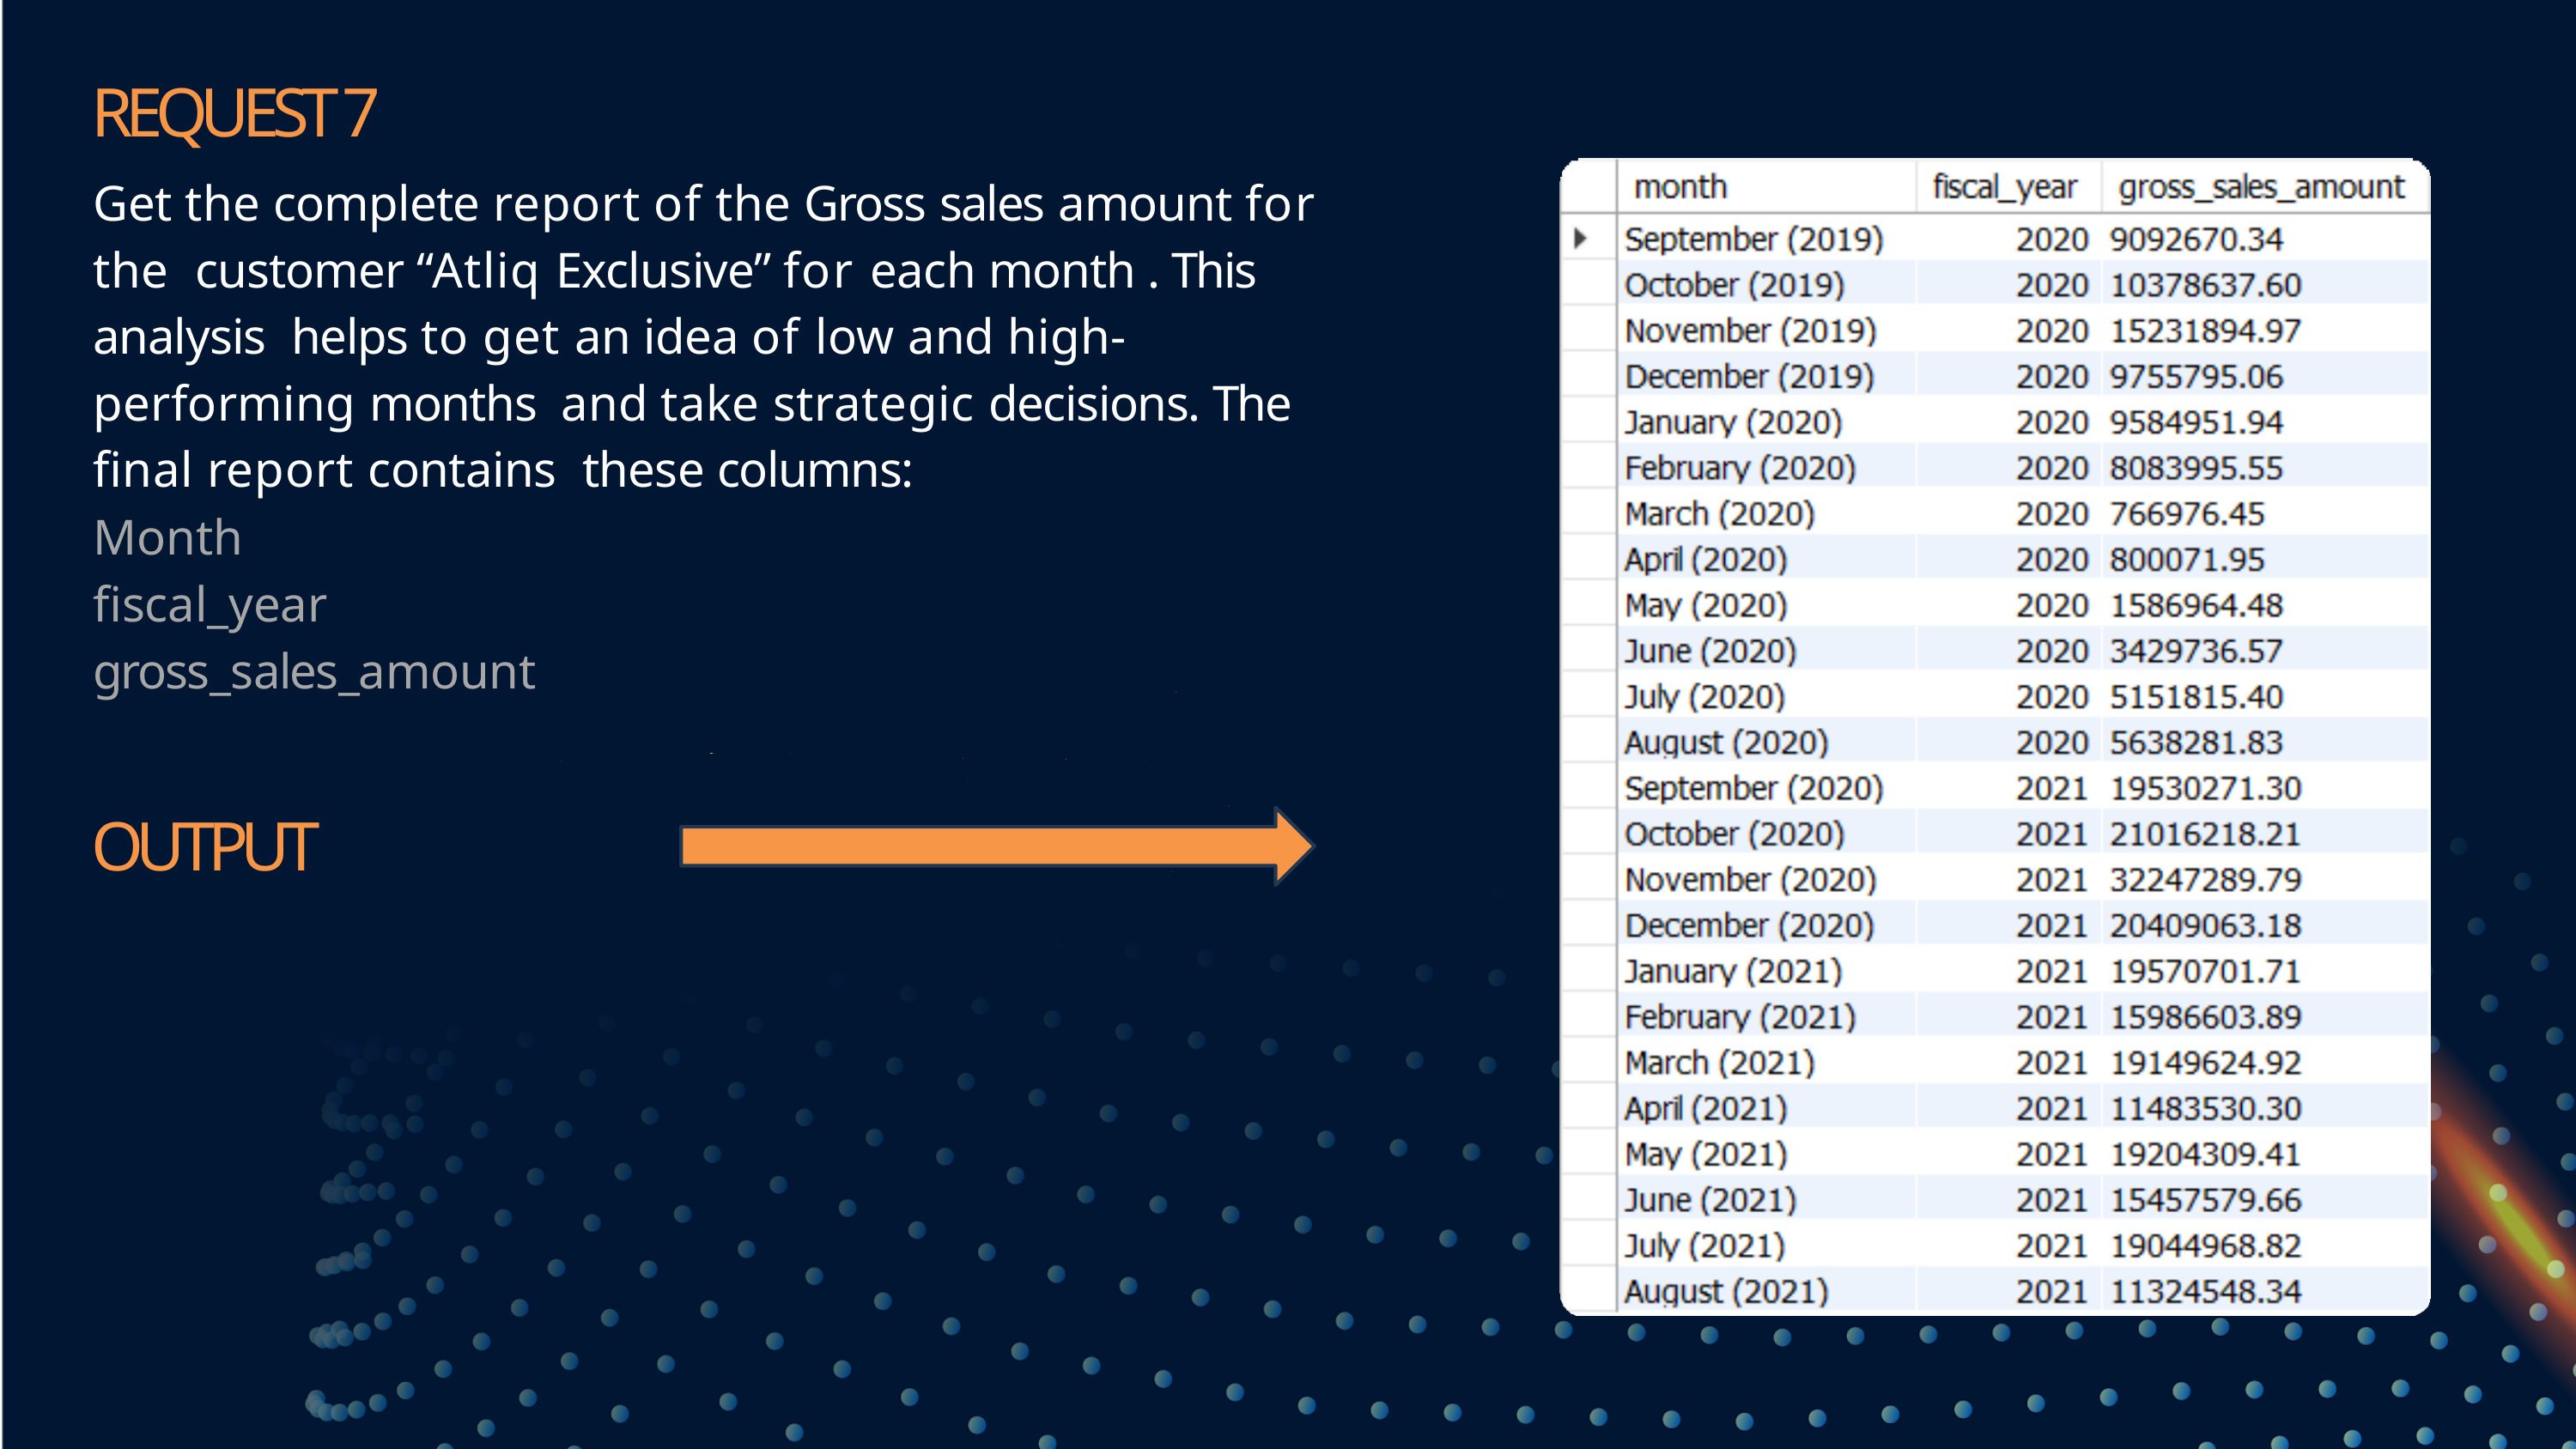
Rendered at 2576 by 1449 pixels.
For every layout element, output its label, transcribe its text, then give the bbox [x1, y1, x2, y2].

text_box Get the complete report of the Gross sales amount for the customer “Atliq Exclusive” for each month . This analysis helps to get an idea of low and high-performing months and take strategic decisions. The final report contains these columns: Month fiscal_year gross_sales_amount [91, 162, 1318, 699]
picture [0, 0, 2576, 1449]
text_box [679, 805, 1317, 888]
text_box OUTPUT [89, 801, 398, 885]
title REQUEST 7 [89, 67, 451, 312]
